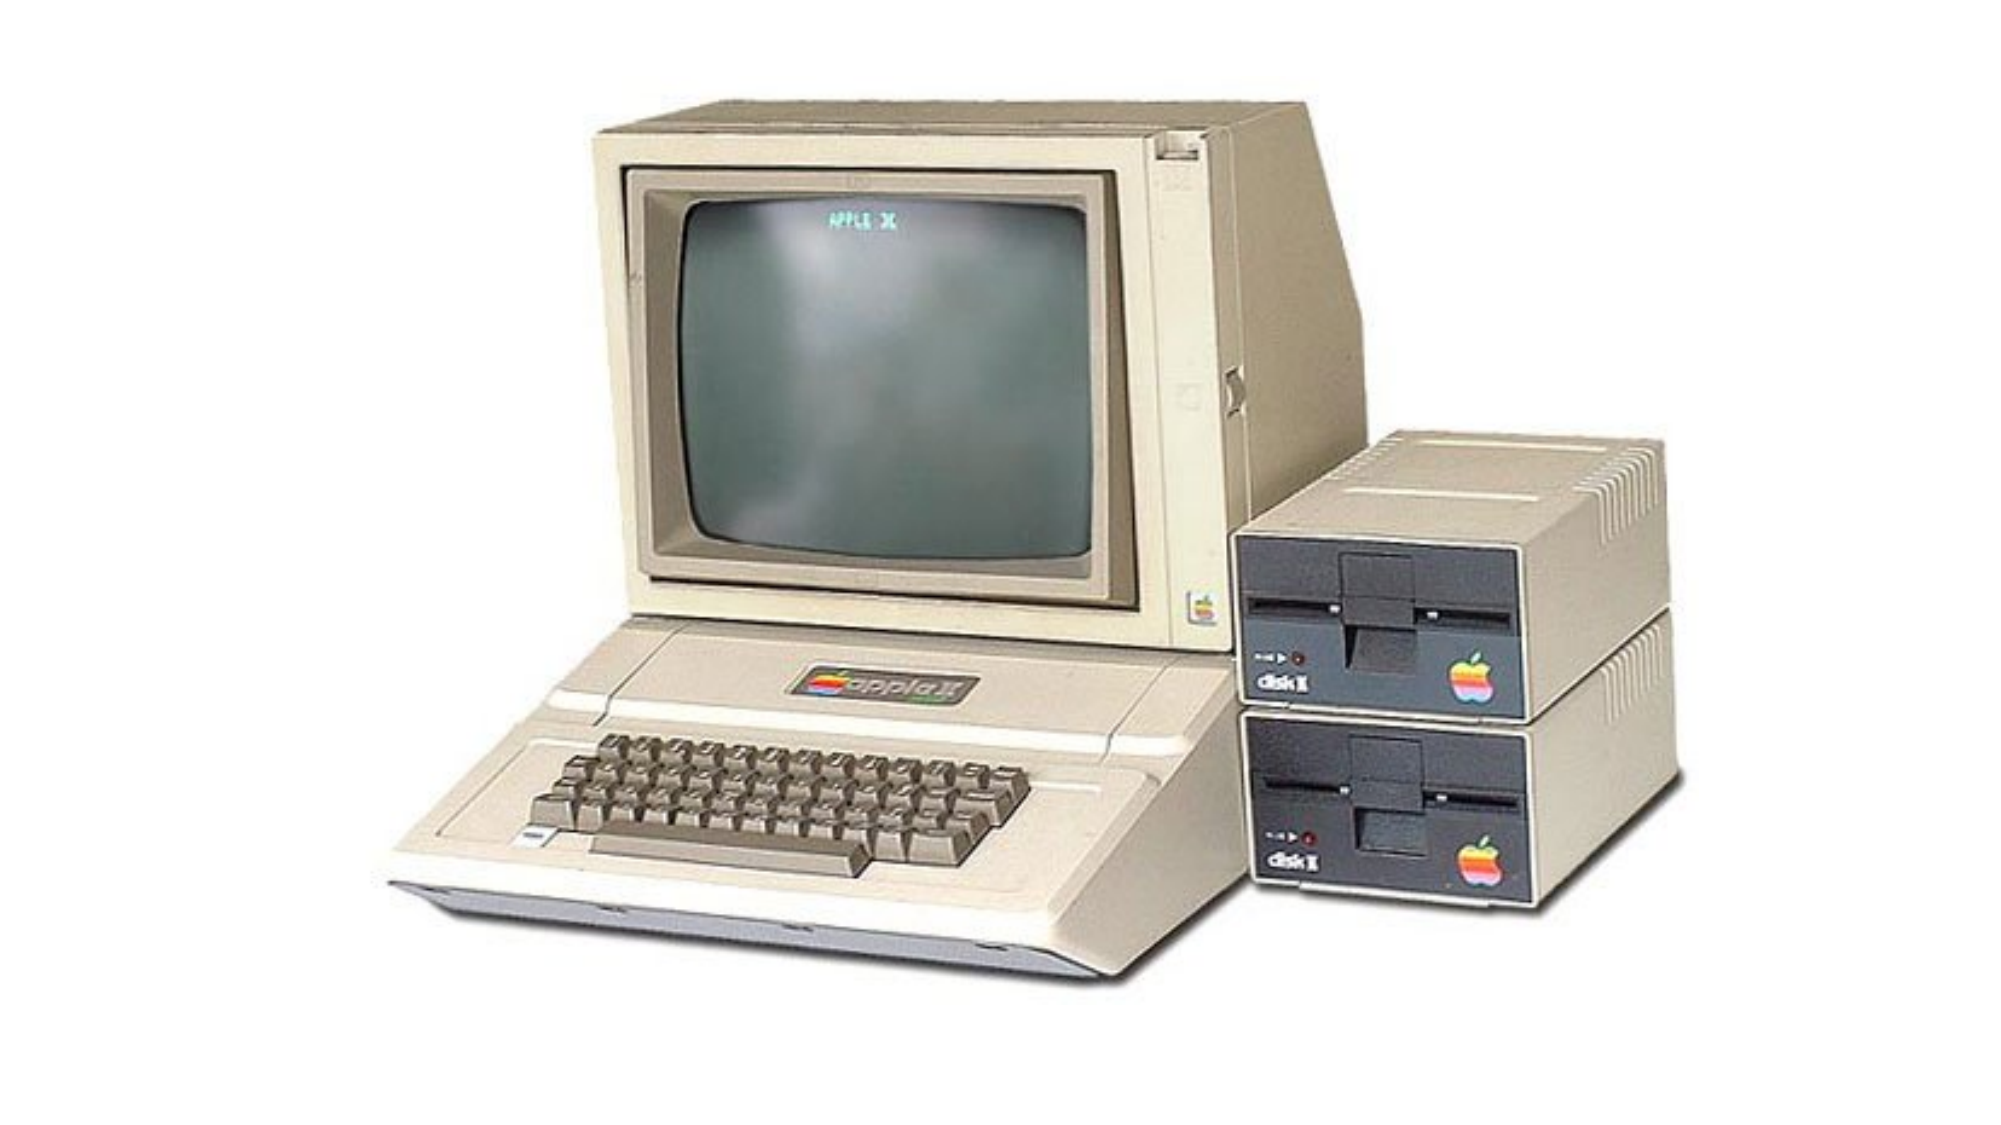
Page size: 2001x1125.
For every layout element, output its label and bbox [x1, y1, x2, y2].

picture [352, 76, 1700, 1005]
